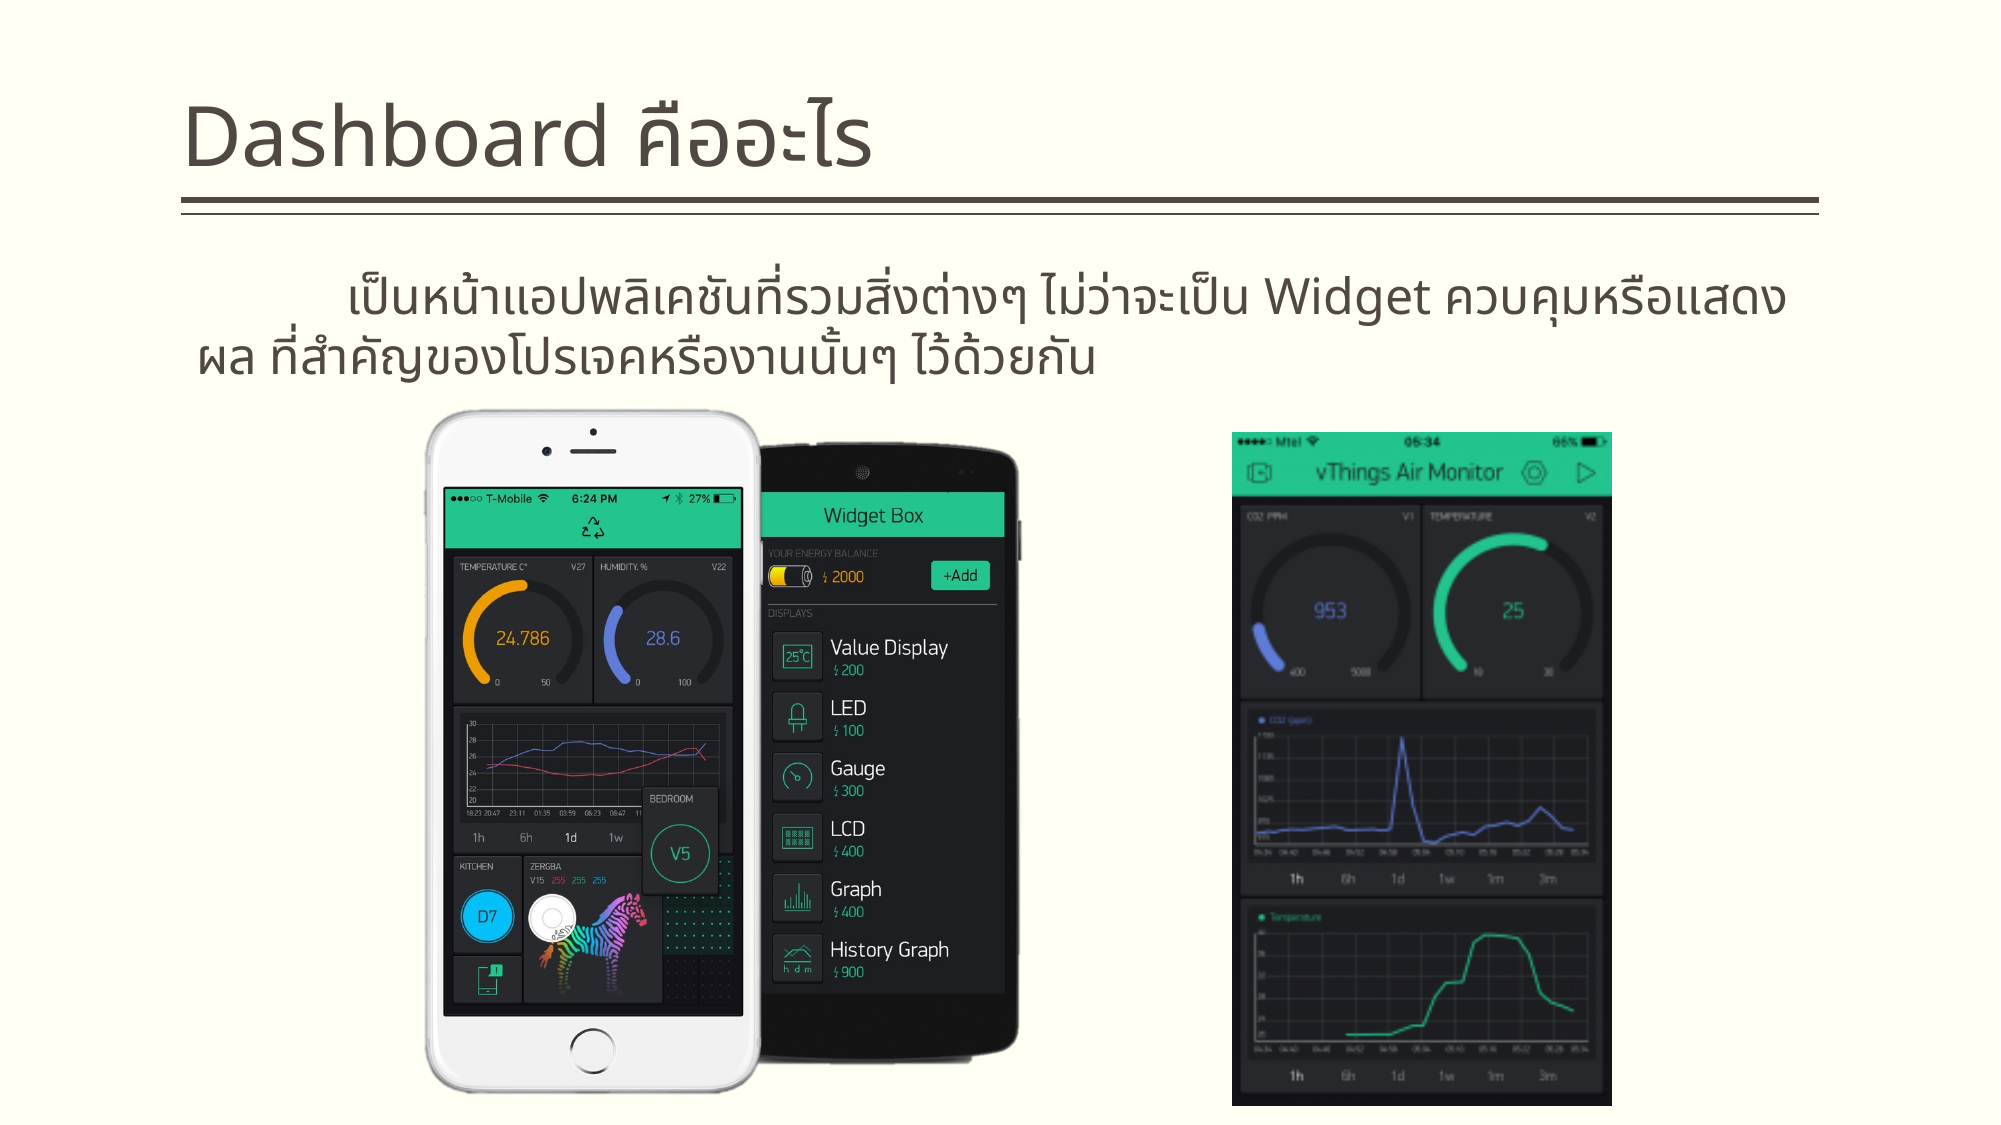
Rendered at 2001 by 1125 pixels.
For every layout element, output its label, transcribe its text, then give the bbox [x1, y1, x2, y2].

title Dashboard คืออะไร [181, 12, 1819, 193]
picture [1232, 432, 1612, 1106]
picture [388, 393, 1057, 1106]
text_box เป็นหน้าแอปพลิเคชันที่รวมสิ่งต่างๆ ไม่ว่าจะเป็น Widget ควบคุมหรือแสดงผล ที่สำคัญของโปรเจคหรืองานนั้นๆ ไว้ด้วยกัน [181, 257, 1819, 392]
